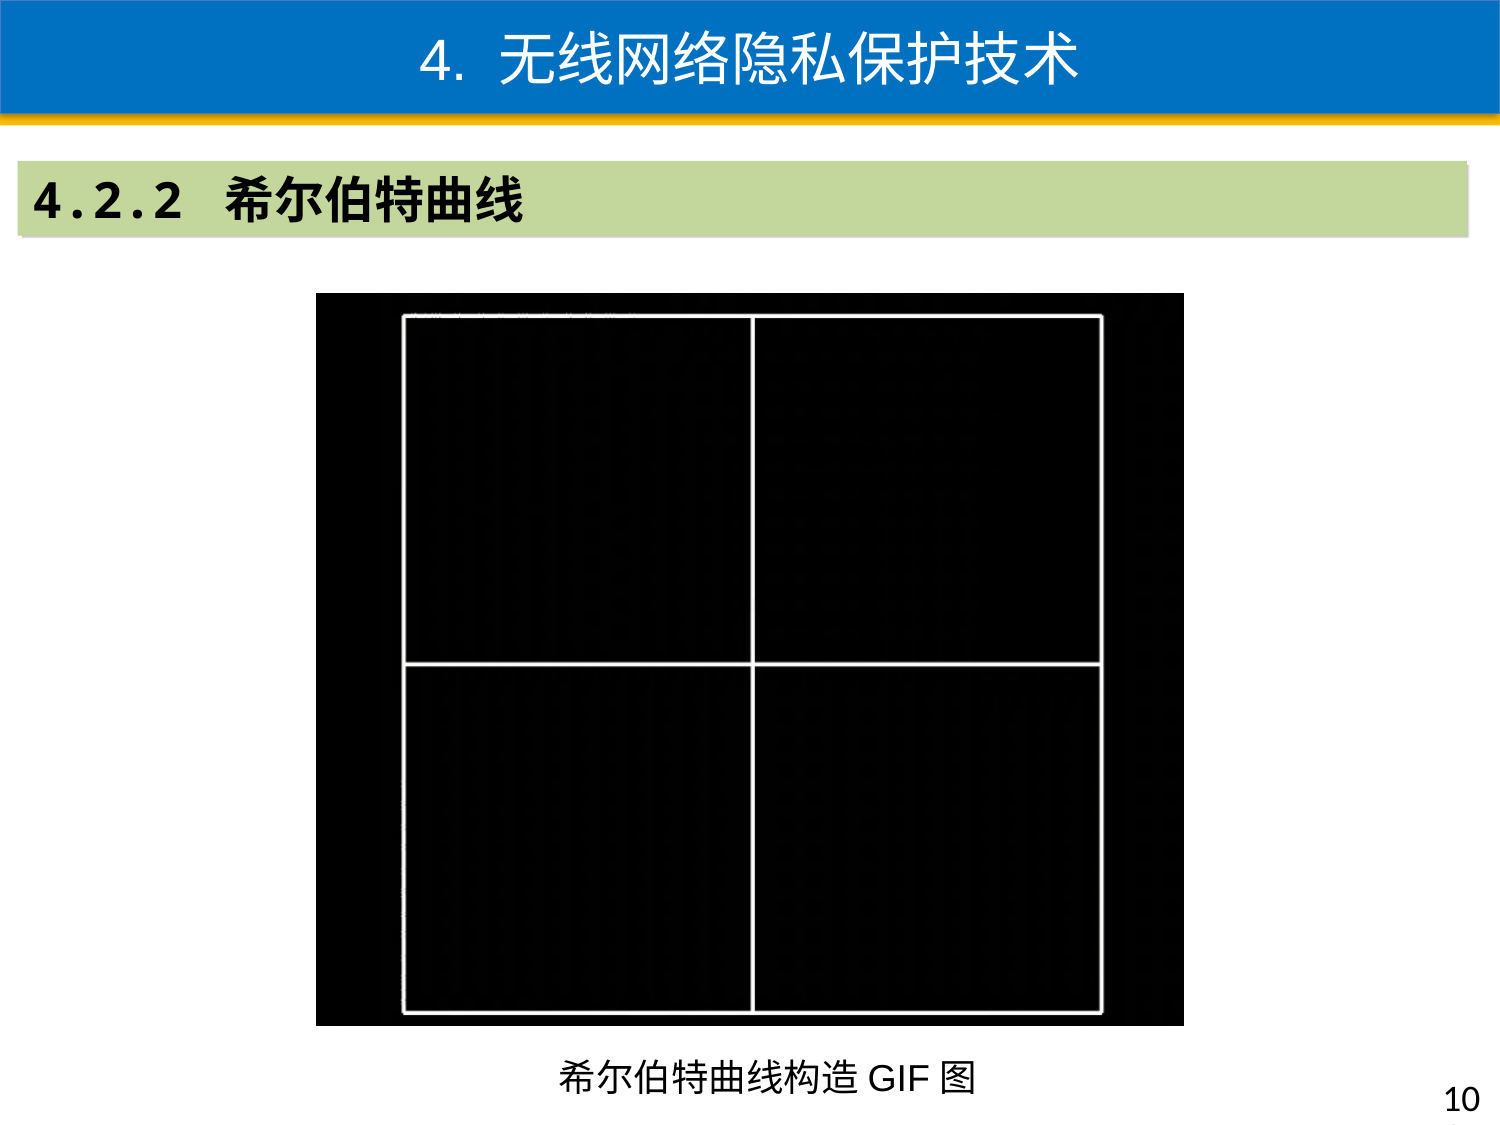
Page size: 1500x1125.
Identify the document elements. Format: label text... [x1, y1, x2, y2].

picture [316, 292, 1184, 1026]
text_box 4.2.2 希尔伯特曲线 [17, 160, 1467, 236]
text_box 4. 无线网络隐私保护技术 [0, 0, 1500, 114]
text_box 101 [1427, 1066, 1499, 1125]
text_box 希尔伯特曲线构造GIF图 [242, 1046, 1294, 1107]
